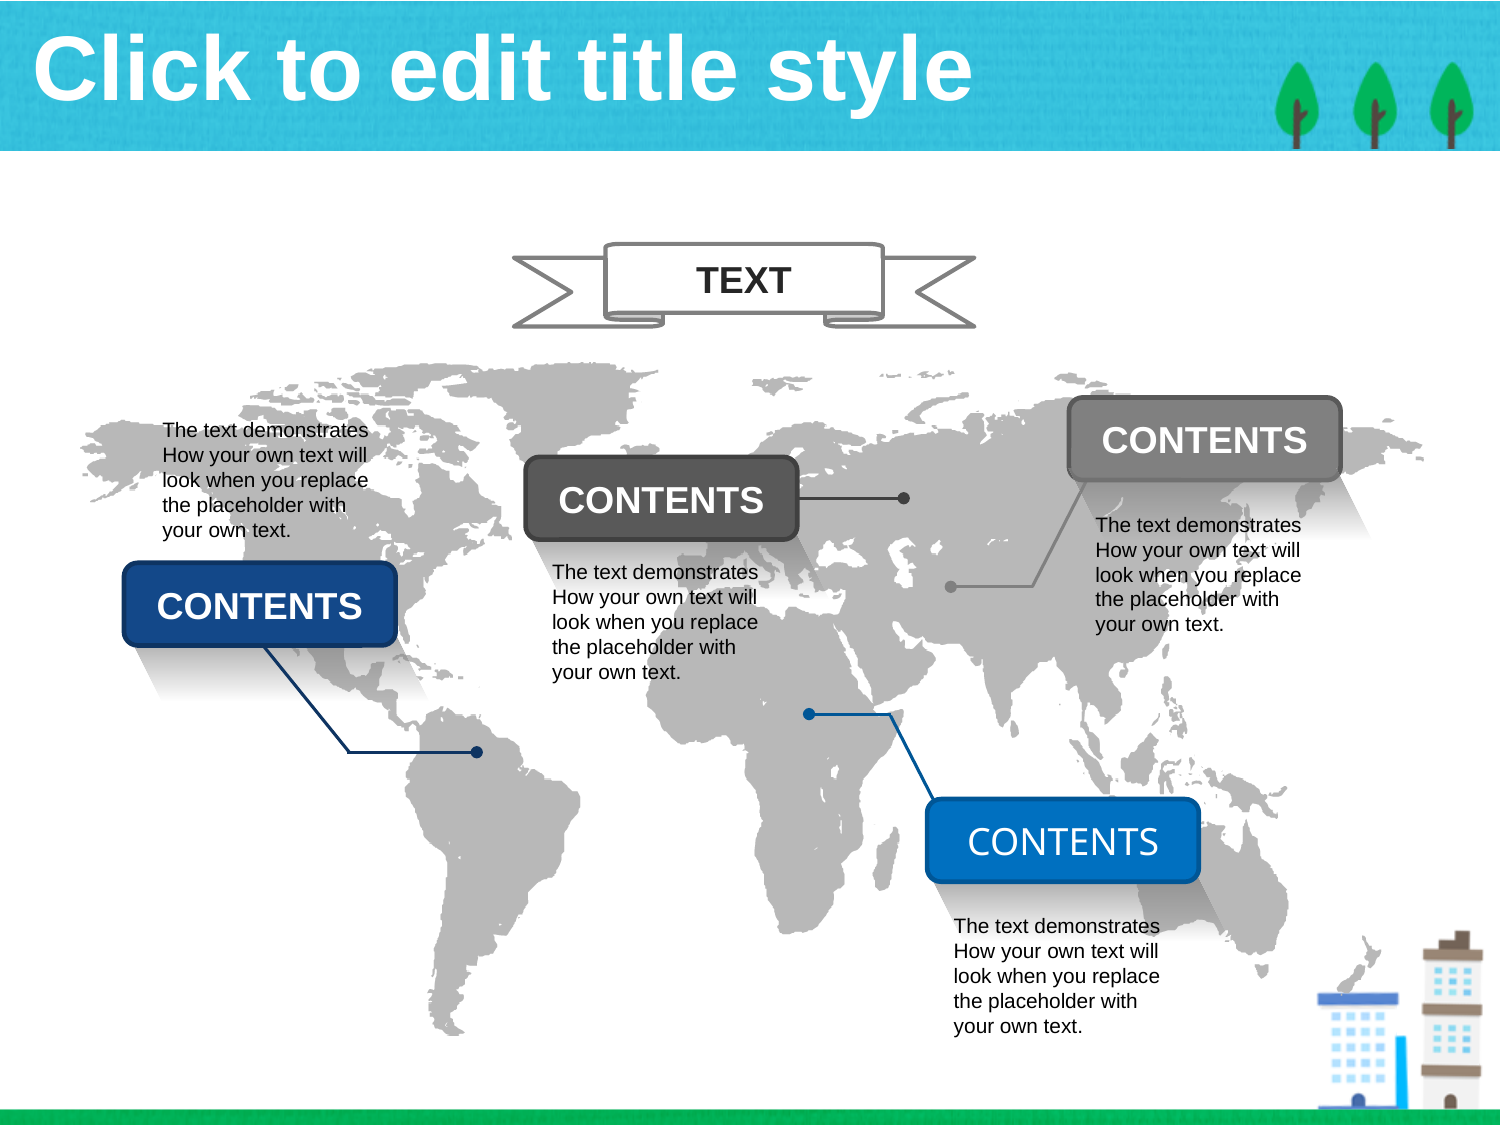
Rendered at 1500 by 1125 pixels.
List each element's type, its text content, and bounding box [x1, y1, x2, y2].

picture [0, 361, 1500, 1125]
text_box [808, 713, 951, 835]
title Click to edit title style [17, 0, 1095, 140]
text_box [950, 468, 1093, 588]
picture [0, 1, 1500, 151]
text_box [253, 633, 477, 753]
text_box TEXT [511, 241, 977, 329]
